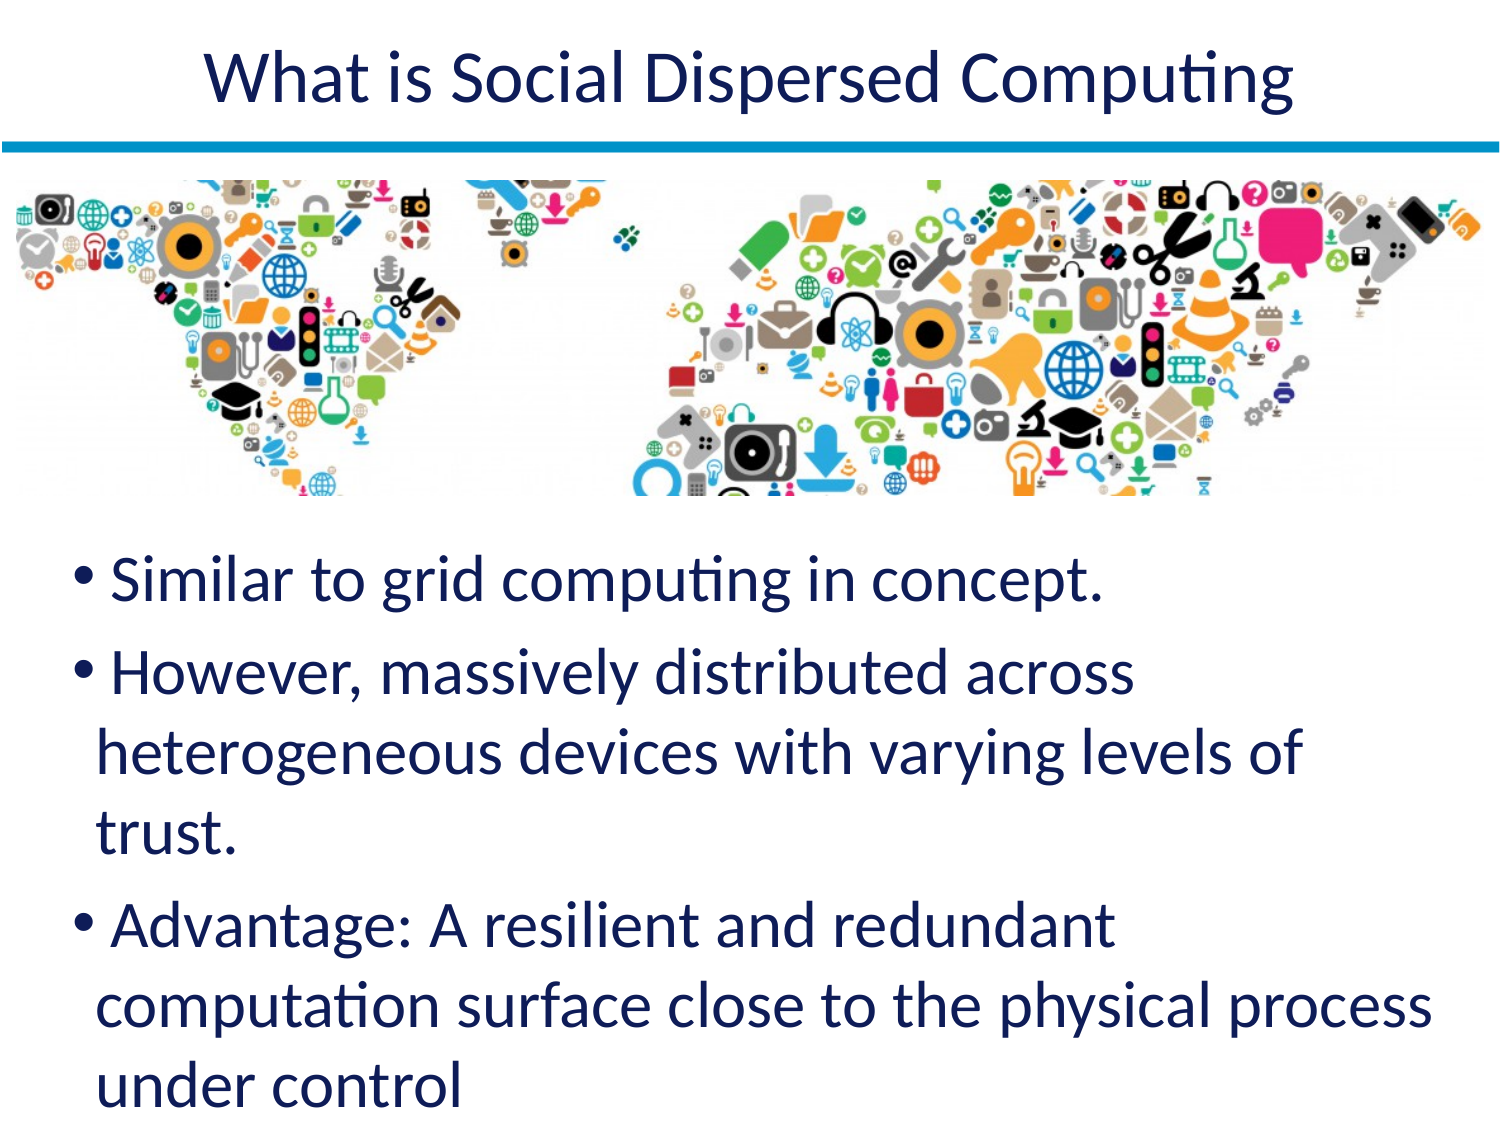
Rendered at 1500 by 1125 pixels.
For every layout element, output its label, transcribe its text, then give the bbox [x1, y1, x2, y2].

list Similar to grid computing in concept. However, massively distributed across heterogeneous devices with varying levels of trust. Advantage: A resilient and redundant computation surface close to the physical process under control [23, 519, 1477, 960]
title What is Social Dispersed Computing [75, 9, 1425, 135]
picture [1, 153, 1500, 1125]
picture [1, 0, 1500, 141]
